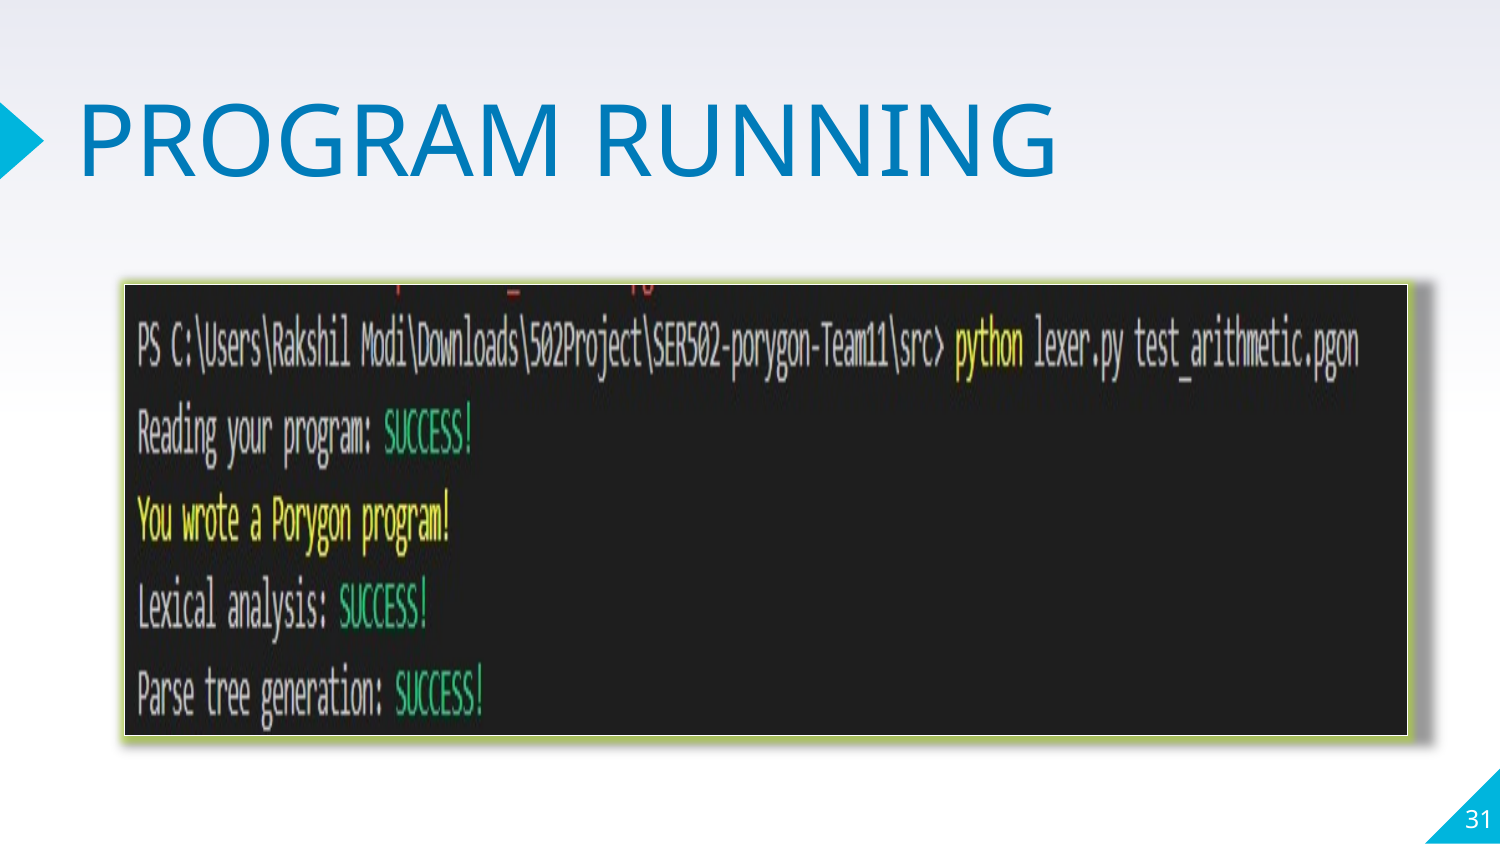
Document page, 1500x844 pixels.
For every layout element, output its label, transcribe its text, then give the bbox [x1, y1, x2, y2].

title PROGRAM RUNNING [75, 99, 1302, 214]
slide_number 31 [1418, 760, 1494, 838]
picture [124, 283, 1408, 737]
